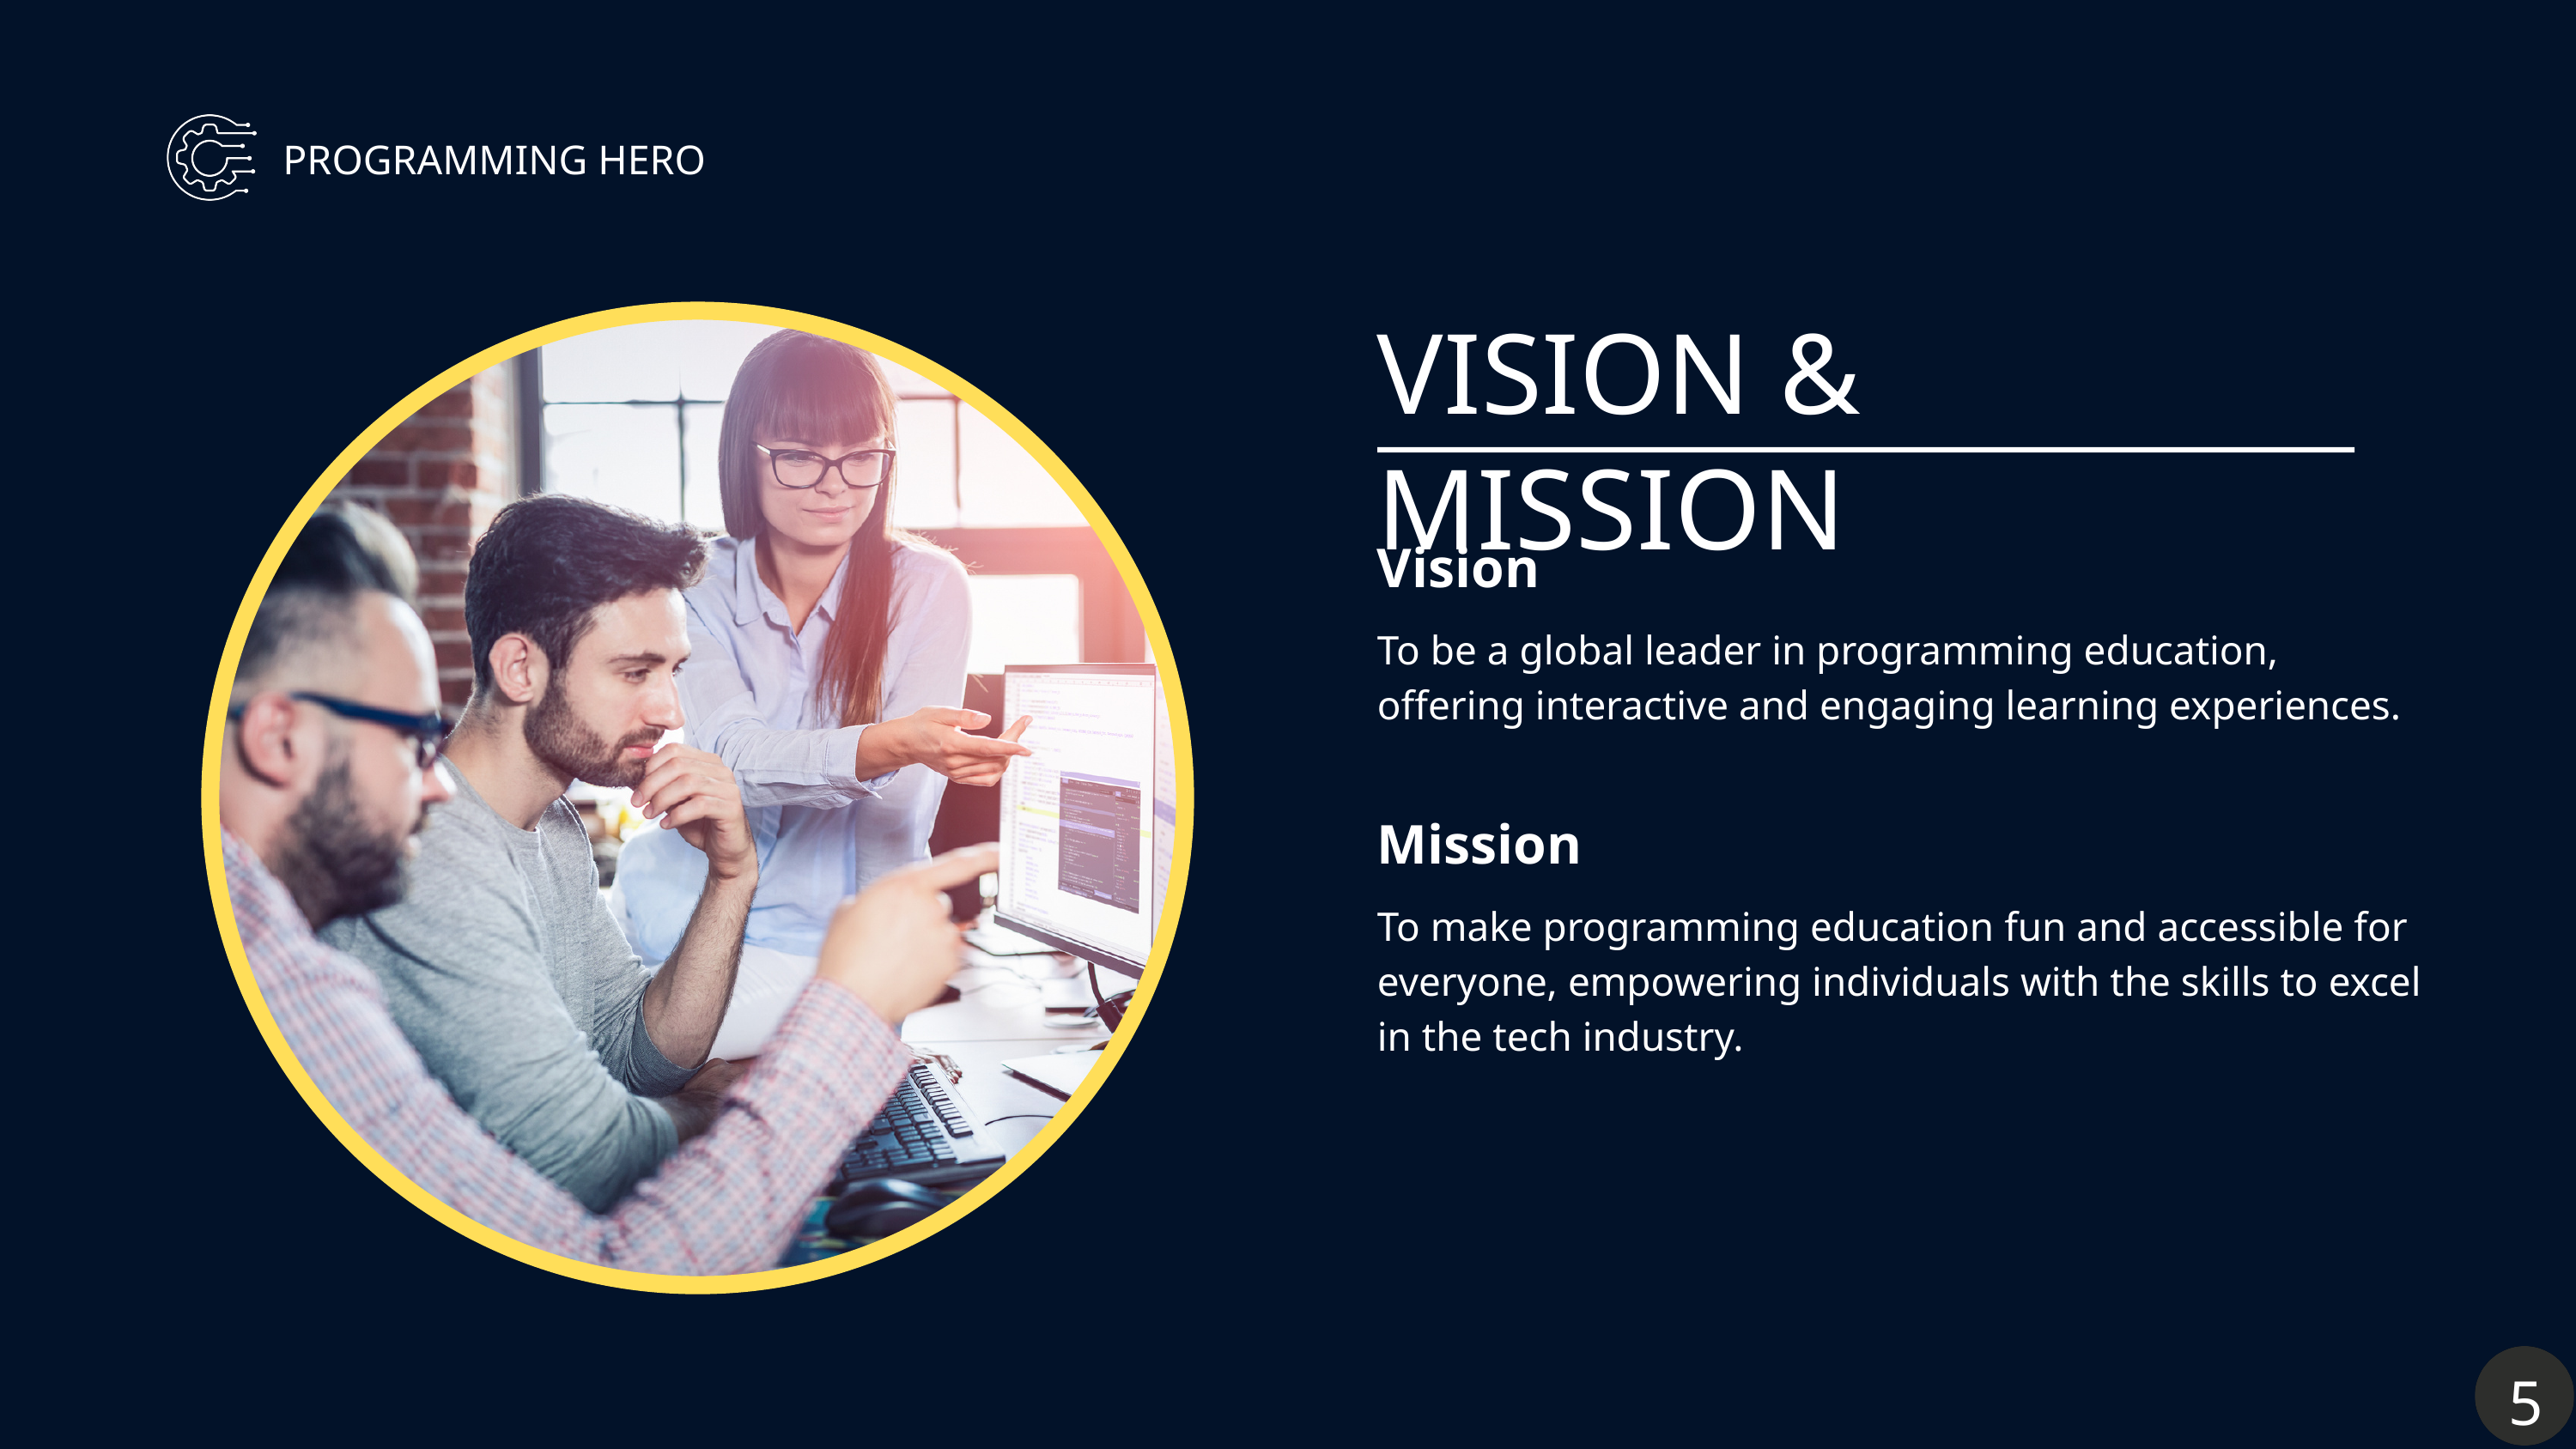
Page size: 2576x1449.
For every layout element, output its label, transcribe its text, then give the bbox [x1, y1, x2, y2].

text_box VISION & MISSION [1377, 301, 2355, 573]
text_box To make programming education fun and accessible for everyone, empowering individuals with the skills to excel in the tech industry. [1376, 894, 2432, 1059]
text_box Mission [1377, 799, 1789, 876]
text_box To be a global leader in programming education, offering interactive and engaging learning experiences. [1376, 617, 2432, 728]
text_box Vision [1376, 523, 1691, 598]
text_box PROGRAMMING HERO [283, 127, 775, 184]
text_box [167, 114, 257, 201]
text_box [189, 291, 1207, 1304]
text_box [2475, 1346, 2574, 1446]
